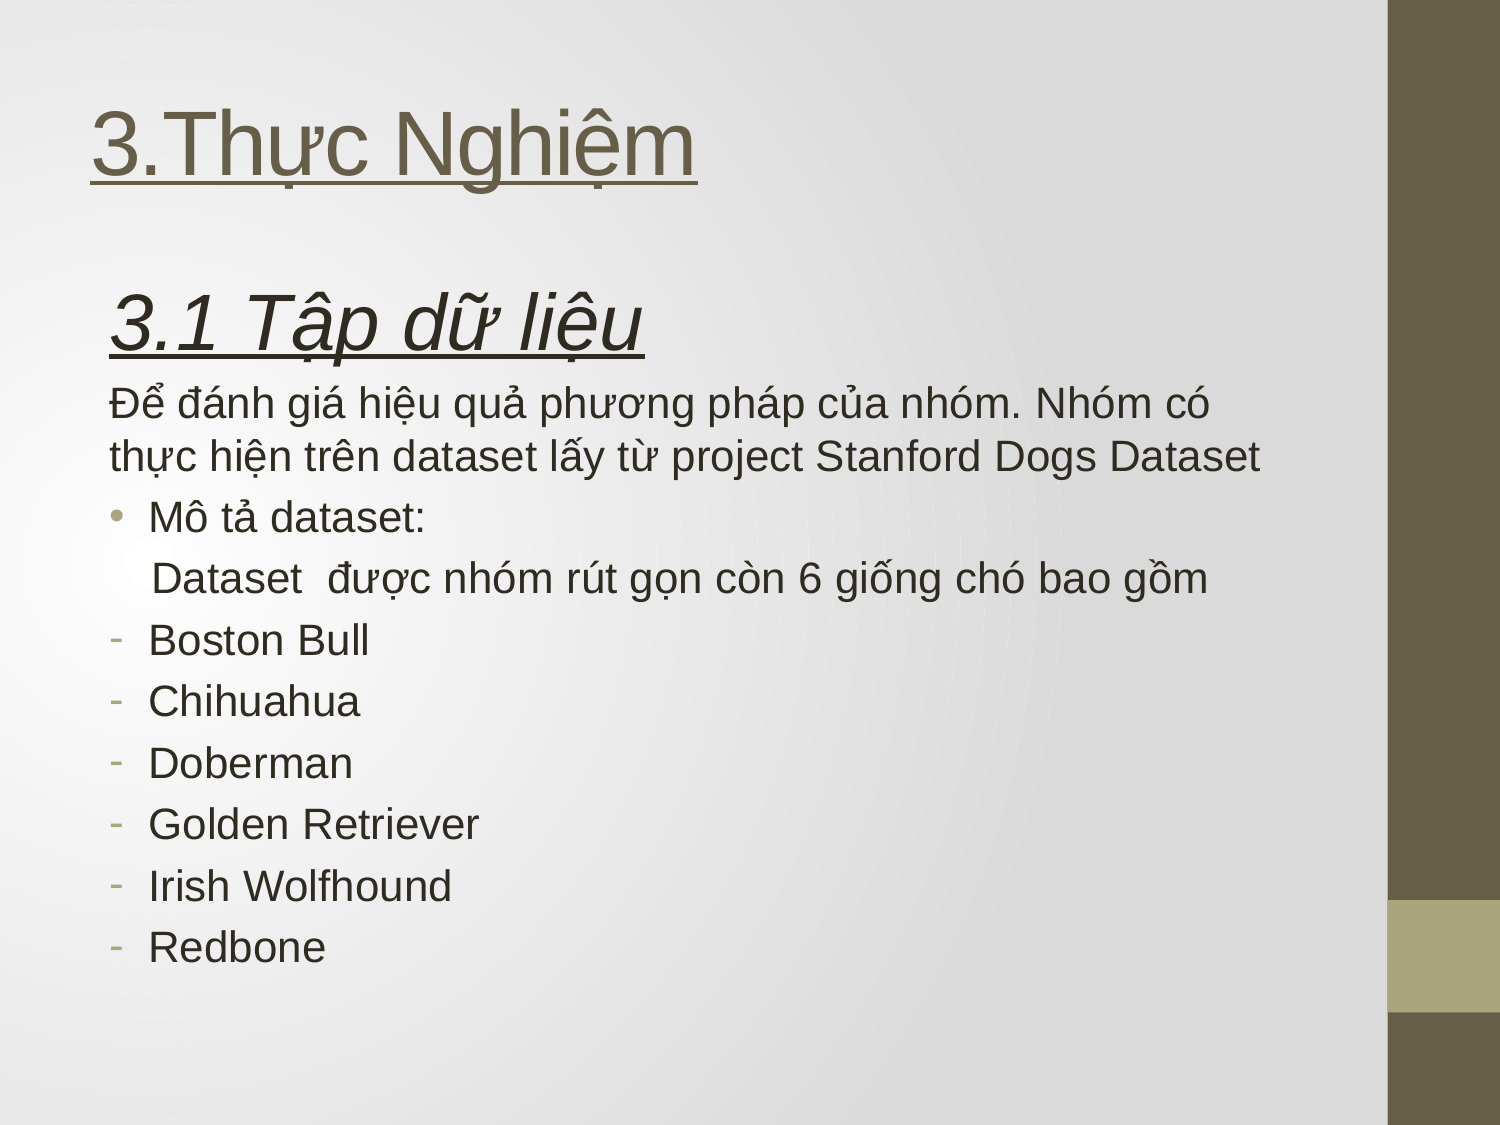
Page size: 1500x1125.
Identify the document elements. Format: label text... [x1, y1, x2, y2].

list 3.1 Tập dữ liệu Để đánh giá hiệu quả phương pháp của nhóm. Nhóm có thực hiện trên dataset lấy từ project Stanford Dogs Dataset Mô tả dataset: Dataset được nhóm rút gọn còn 6 giống chó bao gồm Boston Bull Chihuahua Doberman Golden Retriever Irish Wolfhound Redbone [75, 262, 1325, 1050]
title 3.Thực Nghiệm [75, 45, 1325, 233]
